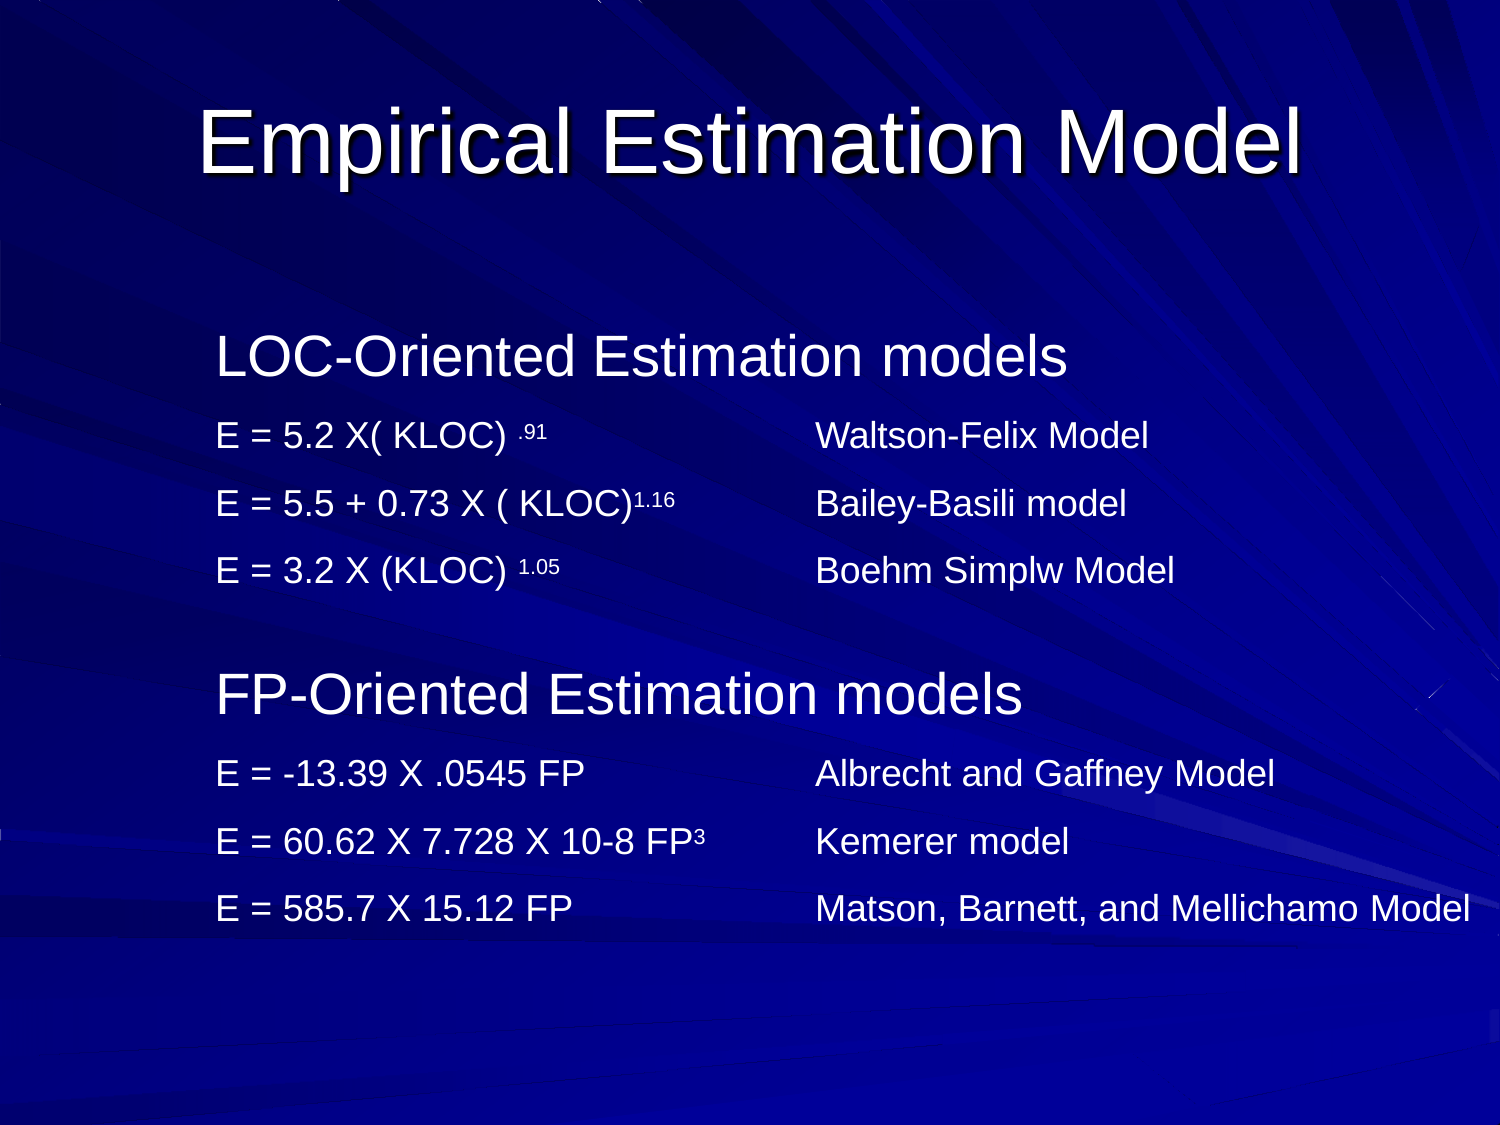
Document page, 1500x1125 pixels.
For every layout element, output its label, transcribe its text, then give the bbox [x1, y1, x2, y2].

text_box Waltson-Felix Model Bailey-Basili model Boehm Simplw Model [813, 386, 1180, 592]
text_box E = -13.39 X .0545 FP E = 60.62 X 7.728 X 10-8 FP3 E = 585.7 X 15.12 FP [212, 724, 712, 930]
text_box Albrecht and Gaffney Model Kemerer model Matson, Barnett, and Mellichamo Model [813, 724, 1478, 930]
title Empirical Estimation Model [194, 79, 1305, 270]
picture [0, 0, 1500, 1125]
text_box FP-Oriented Estimation models [212, 654, 1028, 726]
text_box E = 5.2 X( KLOC) .91 E = 5.5 + 0.73 X ( KLOC)1.16 E = 3.2 X (KLOC) 1.05 [212, 386, 685, 592]
text_box [140, 55, 1366, 258]
text_box LOC-Oriented Estimation models [212, 316, 1074, 389]
